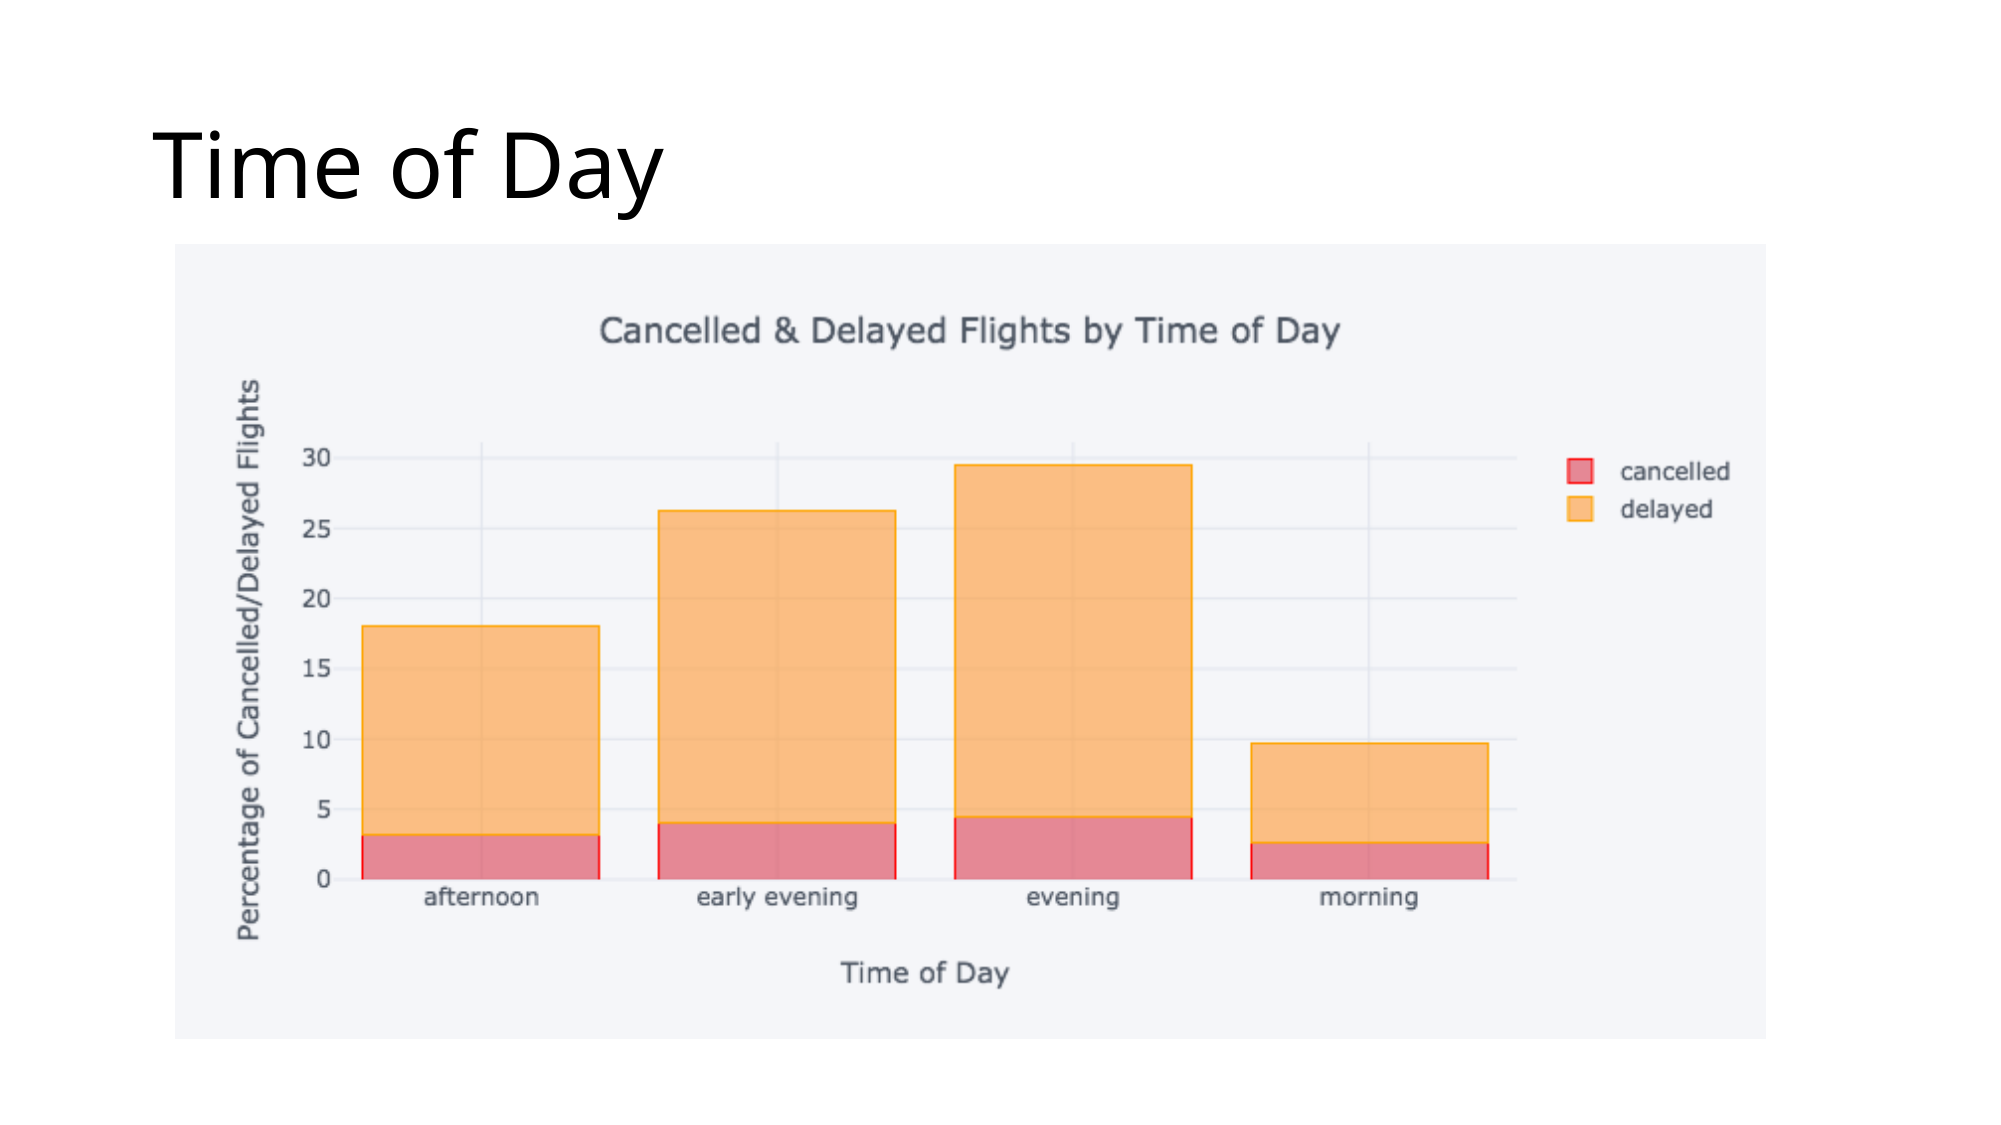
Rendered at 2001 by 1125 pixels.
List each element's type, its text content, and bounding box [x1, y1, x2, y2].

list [175, 243, 1766, 1039]
title Time of Day [137, 59, 1863, 278]
